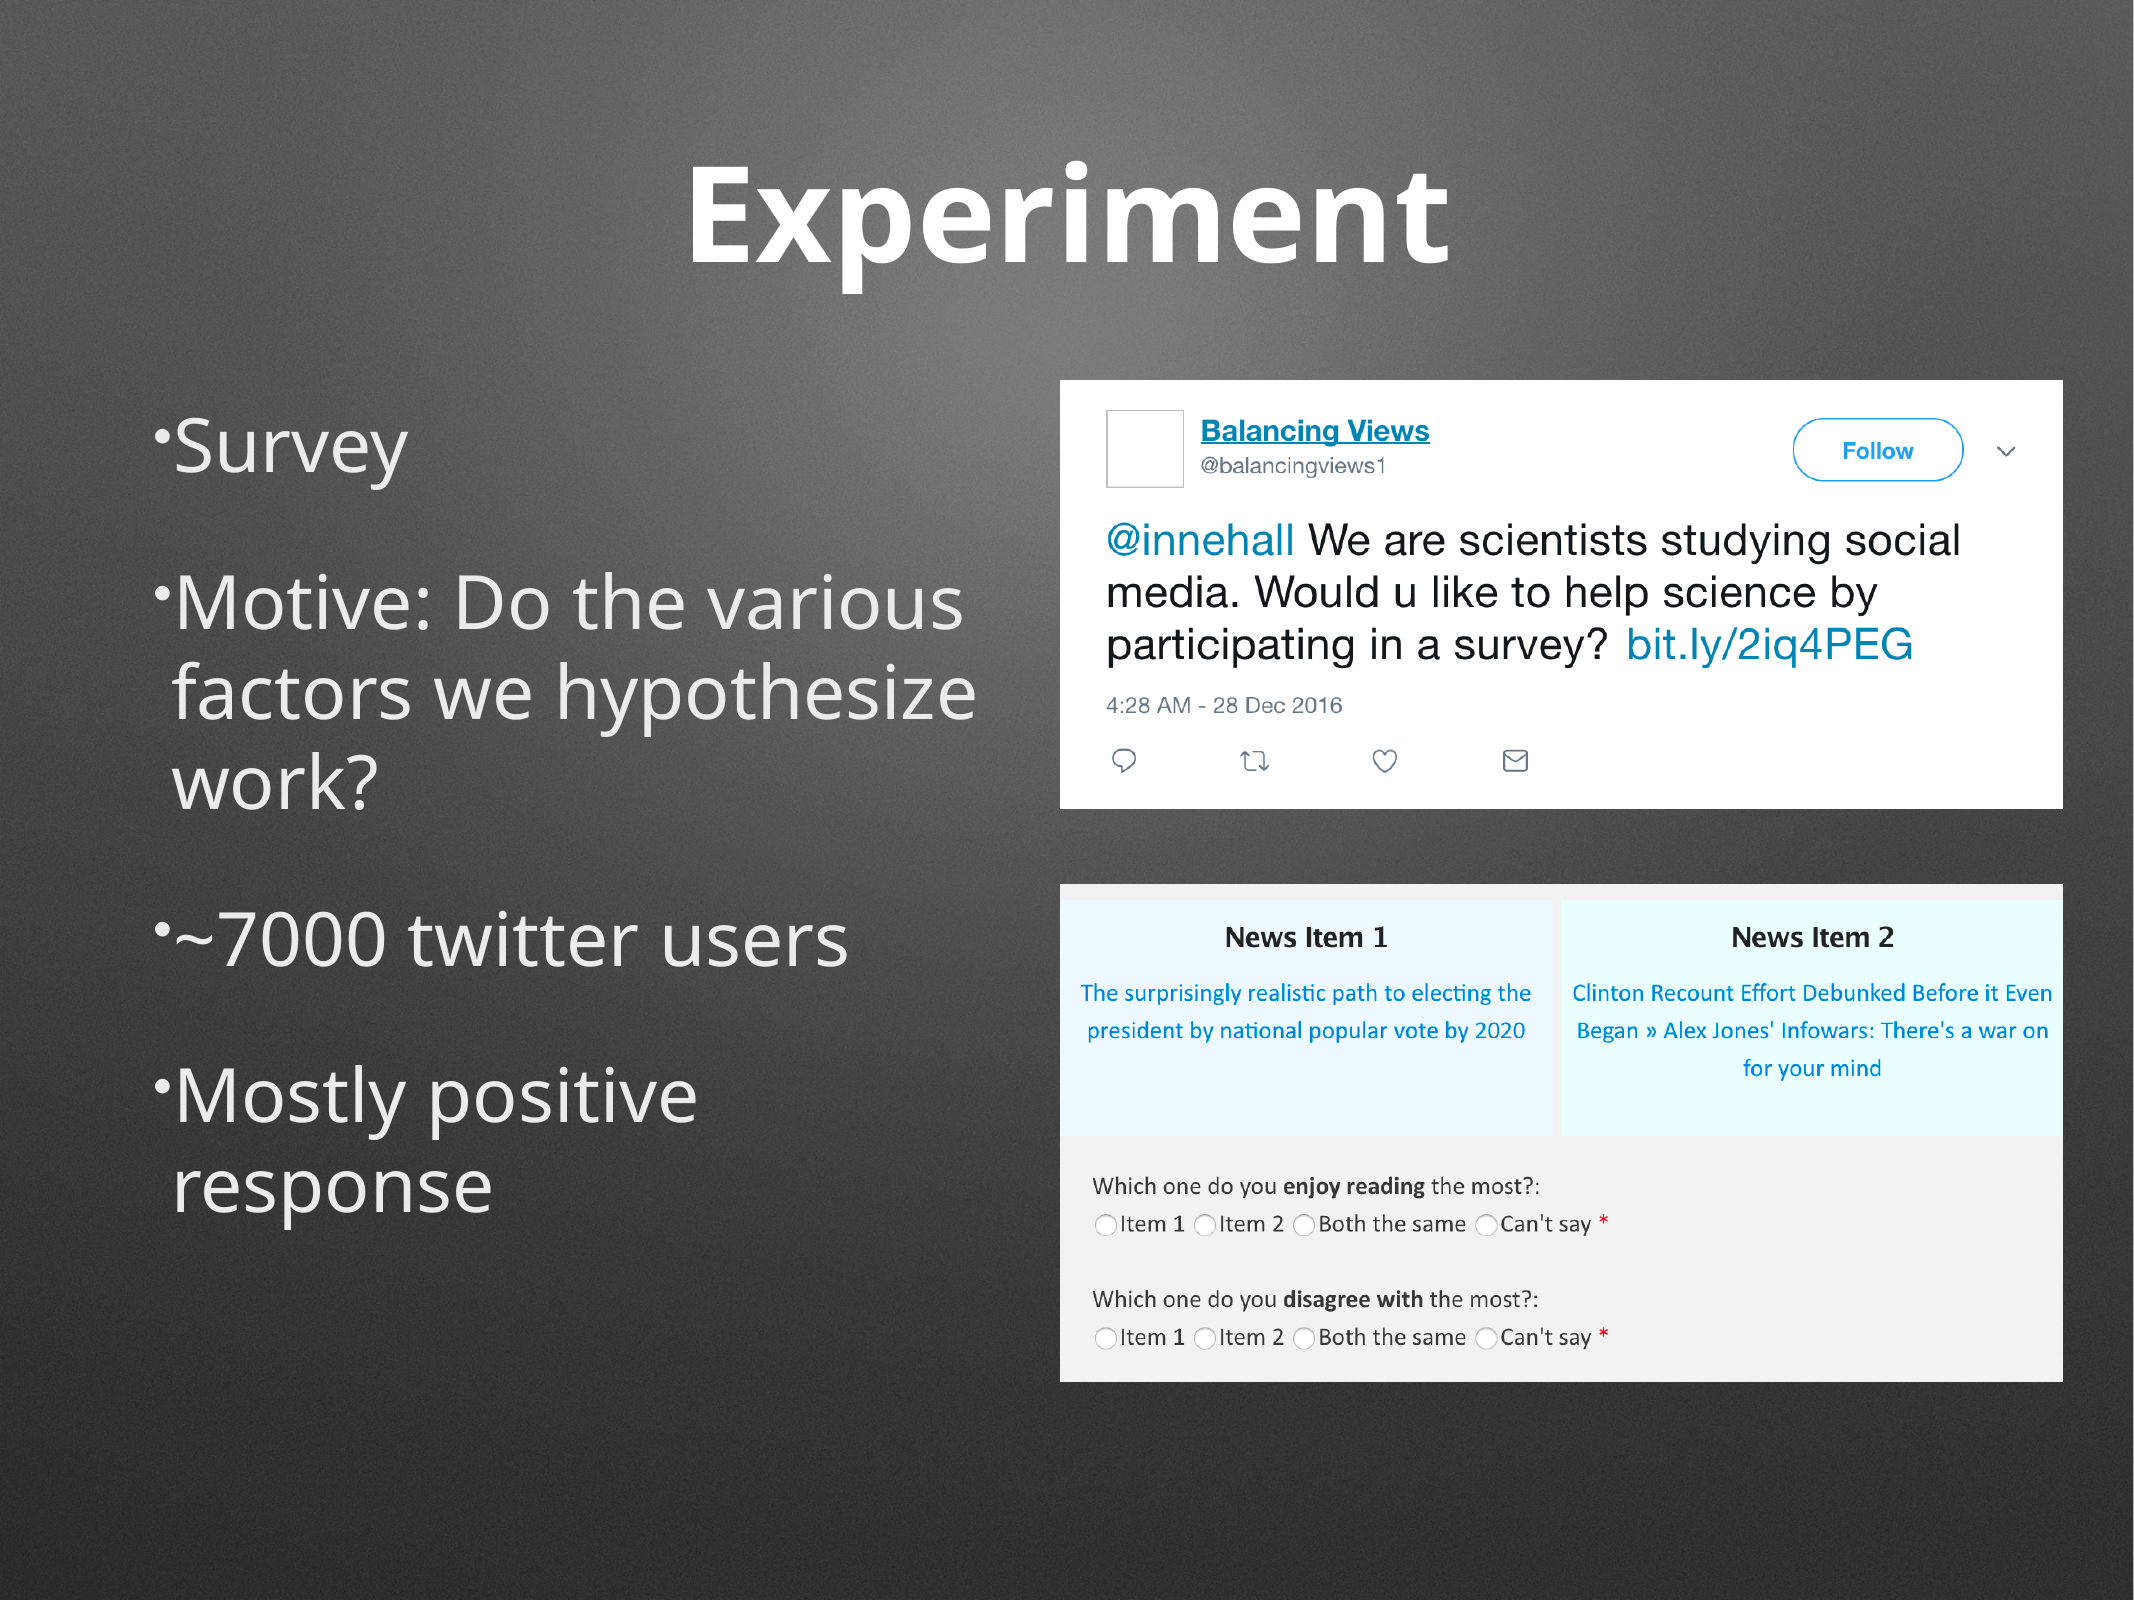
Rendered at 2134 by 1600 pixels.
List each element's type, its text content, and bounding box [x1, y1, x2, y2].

list Survey Motive: Do the various factors we hypothesize work? ~7000 twitter users Mostly positive response [124, 389, 1009, 1507]
title Experiment [124, 32, 2009, 386]
picture [0, 0, 2134, 1600]
